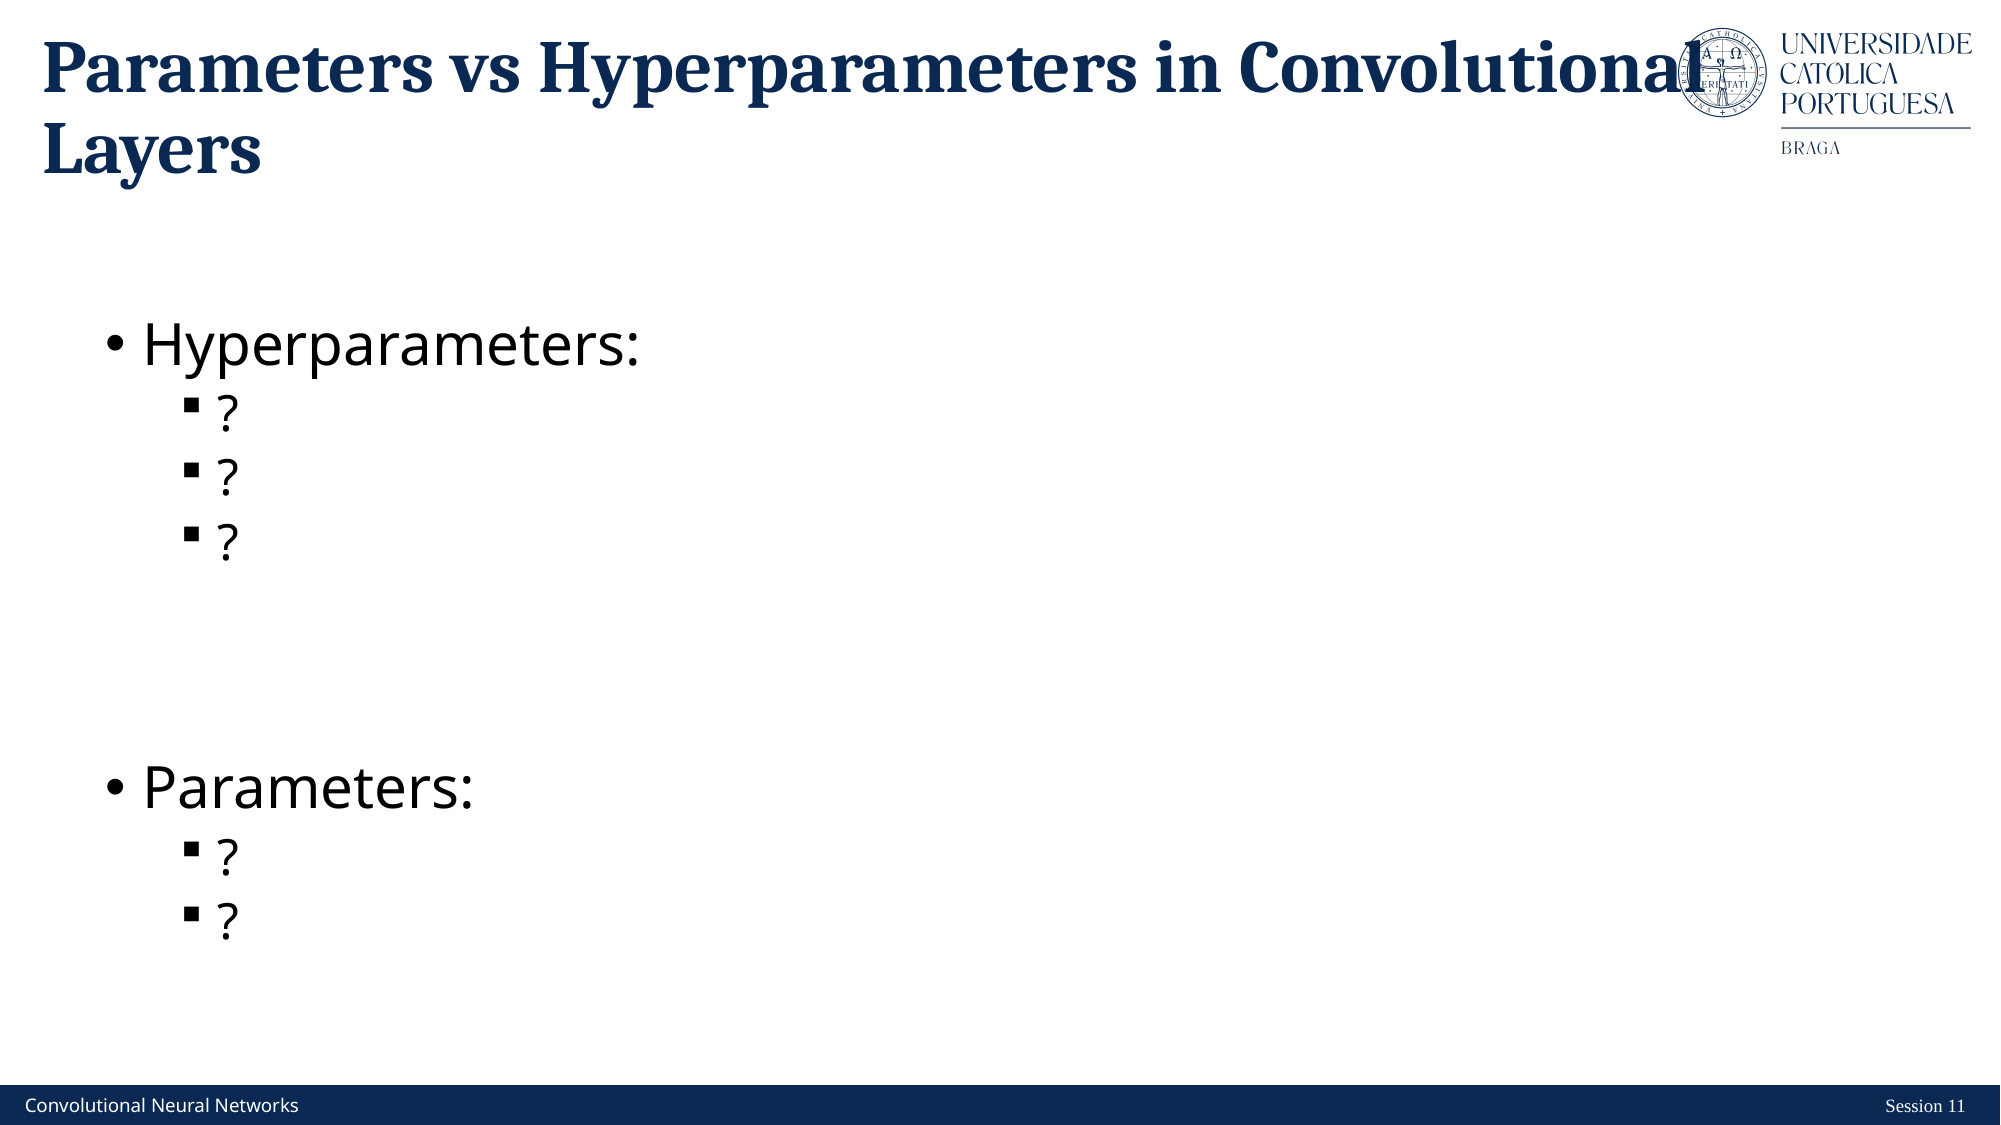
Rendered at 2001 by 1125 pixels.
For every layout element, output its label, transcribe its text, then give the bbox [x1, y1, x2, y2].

text_box [0, 1085, 2000, 1125]
text_box Convolutional Neural Networks [9, 1086, 865, 1125]
text_box Session 11 [865, 1086, 1981, 1125]
title Parameters vs Hyperparameters in Convolutional Layers [27, 0, 1753, 218]
list Hyperparameters: ? ? ? Parameters: ? ? [89, 216, 1895, 1075]
picture [1672, 18, 1982, 163]
